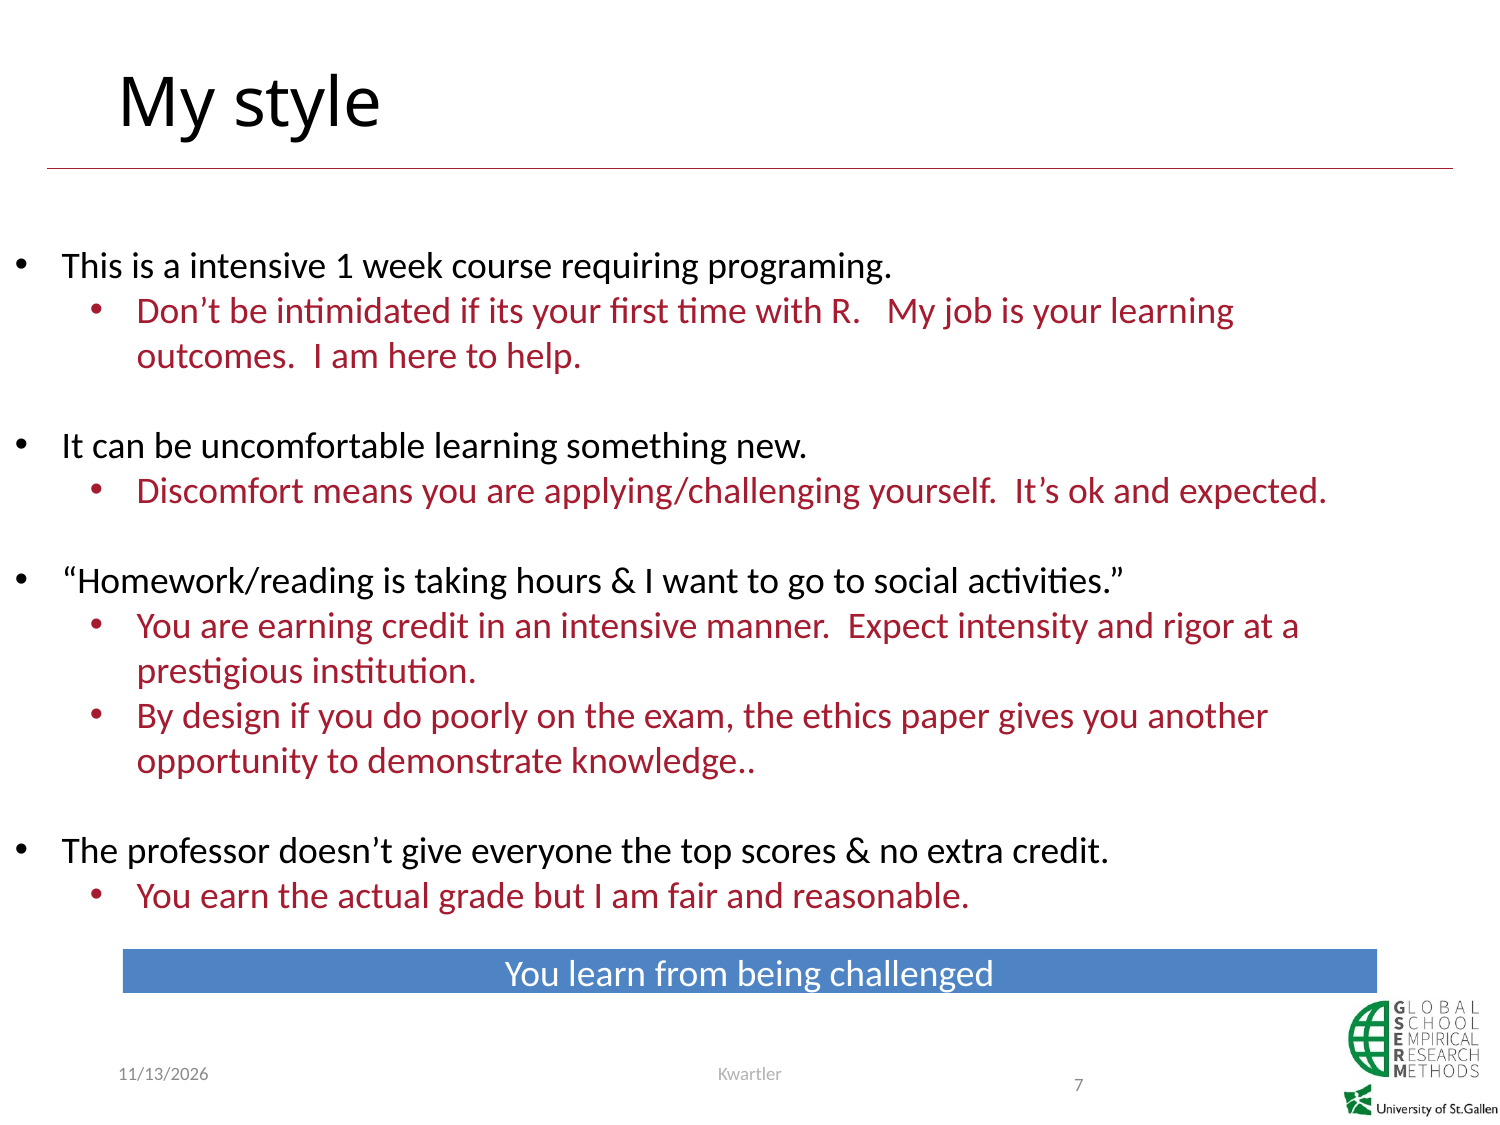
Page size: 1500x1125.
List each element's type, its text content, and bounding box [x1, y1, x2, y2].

slide_number 7 [1059, 1042, 1200, 1103]
title My style [103, 59, 1397, 157]
footer Kwartler [496, 1042, 1004, 1103]
picture [1342, 992, 1500, 1125]
text_box You learn from being challenged [122, 948, 1378, 994]
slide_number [103, 1042, 441, 1103]
text_box This is a intensive 1 week course requiring programing. Don’t be intimidated if its your first time with R. My job is your learning outcomes. I am here to help. It can be uncomfortable learning something new. Discomfort means you are applying/challenging yourself. It’s ok and expected. “Homework/reading is taking hours & I want to go to social activities.” You are earning credit in an intensive manner. Expect intensity and rigor at a prestigious institution. By design if you do poorly on the exam, the ethics paper gives you another opportunity to demonstrate knowledge.. The professor doesn’t give everyone the top scores & no extra credit. You earn the actual grade but I am fair and reasonable. [0, 233, 1379, 969]
